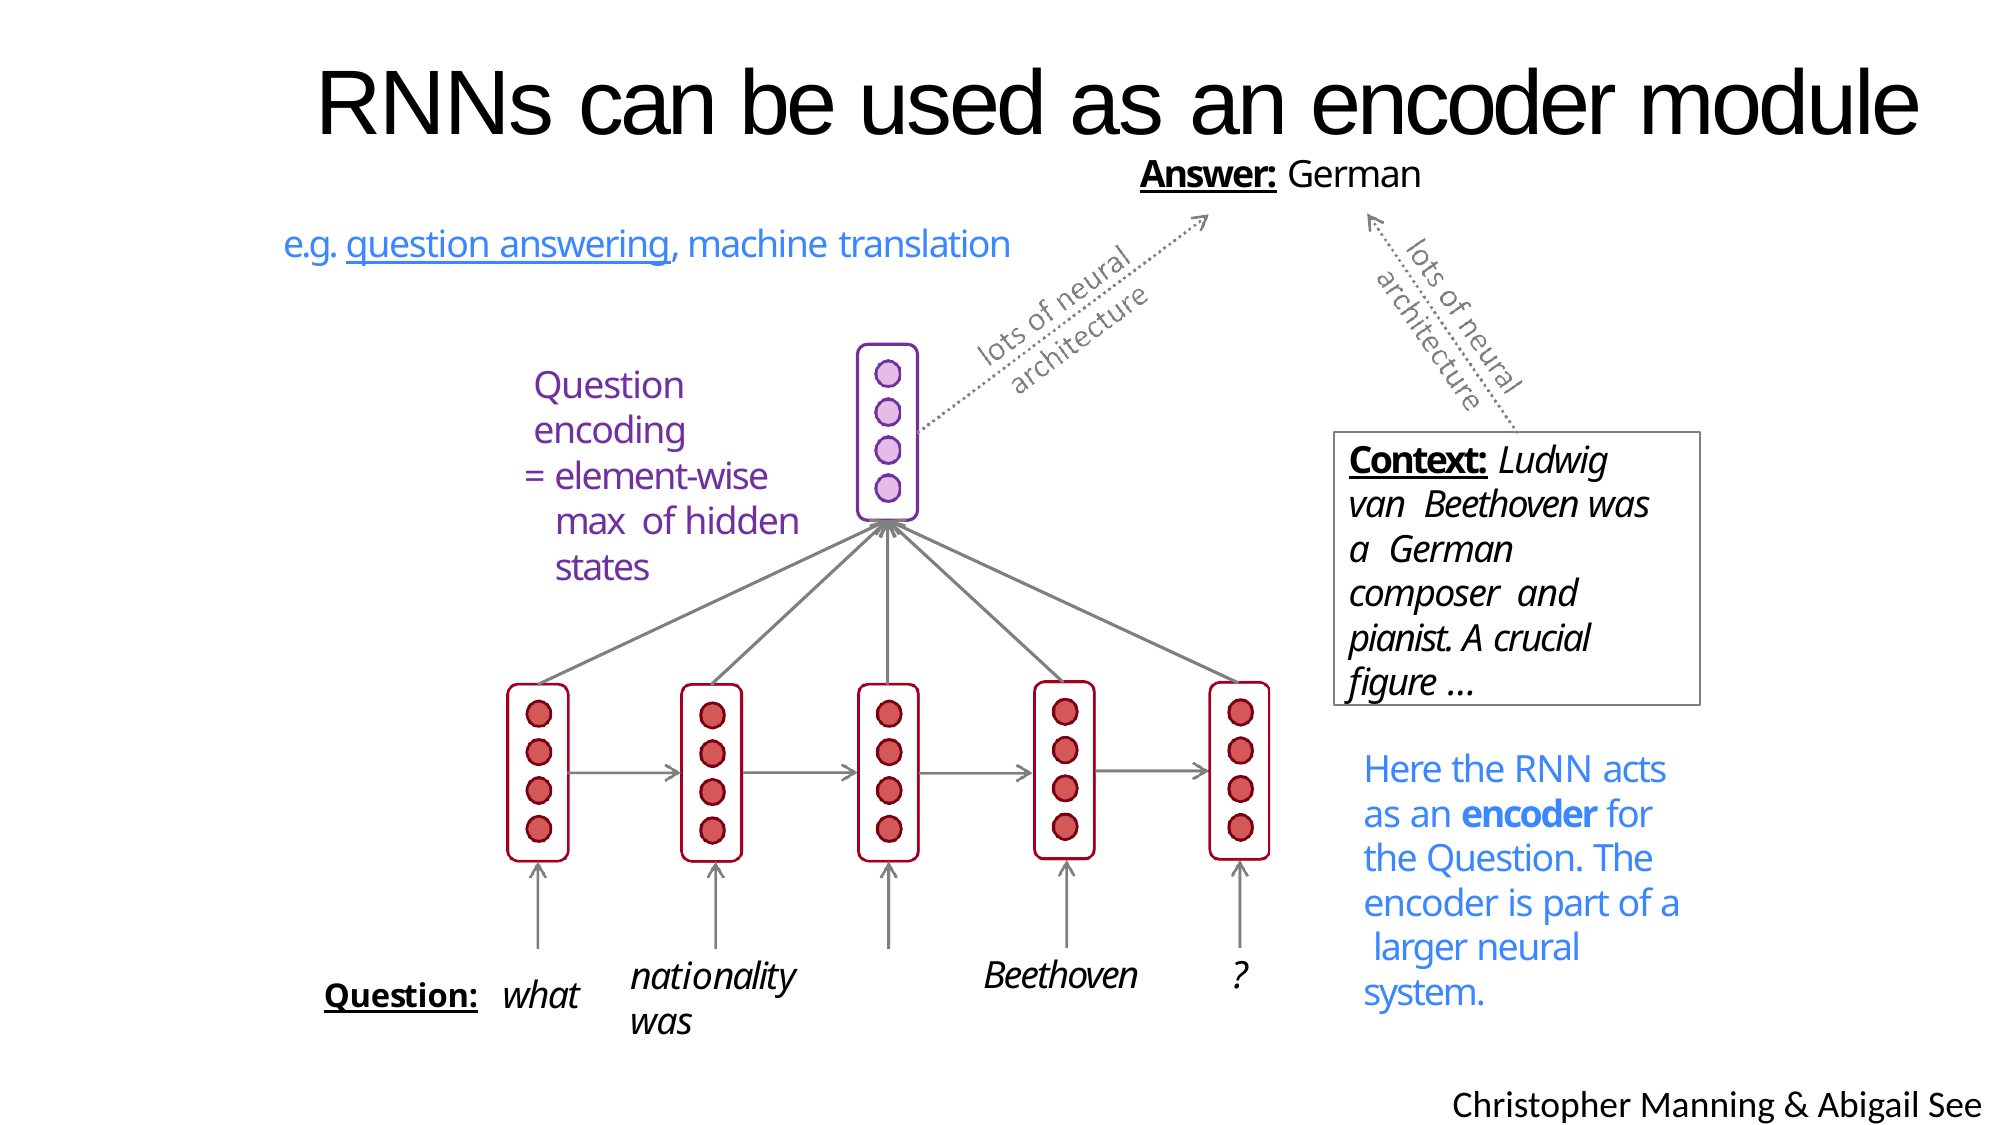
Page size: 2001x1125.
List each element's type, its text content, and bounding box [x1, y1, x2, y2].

text_box Question: what [321, 950, 581, 1020]
text_box [885, 520, 897, 685]
text_box e.g. question answering, machine translation [266, 217, 1028, 273]
text_box ? [1229, 948, 1252, 996]
text_box Context: Ludwig van Beethoven was a German composer and pianist. A crucial figure … [1333, 432, 1700, 705]
text_box [1367, 213, 1523, 434]
text_box Answer: German [312, 151, 1424, 195]
text_box [536, 518, 888, 686]
text_box Question encoding = element-wise max of hidden states [522, 359, 832, 588]
text_box [898, 526, 1240, 685]
text_box [506, 680, 1271, 949]
text_box Beethoven [981, 948, 1147, 996]
text_box Here the RNN acts as an encoder for the Question. The encoder is part of a larger neural system. [1361, 745, 1684, 1015]
text_box [889, 518, 907, 523]
text_box [889, 520, 1065, 684]
text_box [709, 527, 878, 686]
text_box Christopher Manning & Abigail See [1435, 1095, 2000, 1125]
title RNNs can be used as an encoder module [312, 41, 2000, 231]
text_box [879, 522, 888, 538]
text_box [916, 214, 1209, 434]
text_box nationality was [628, 950, 921, 1043]
text_box [857, 344, 918, 521]
